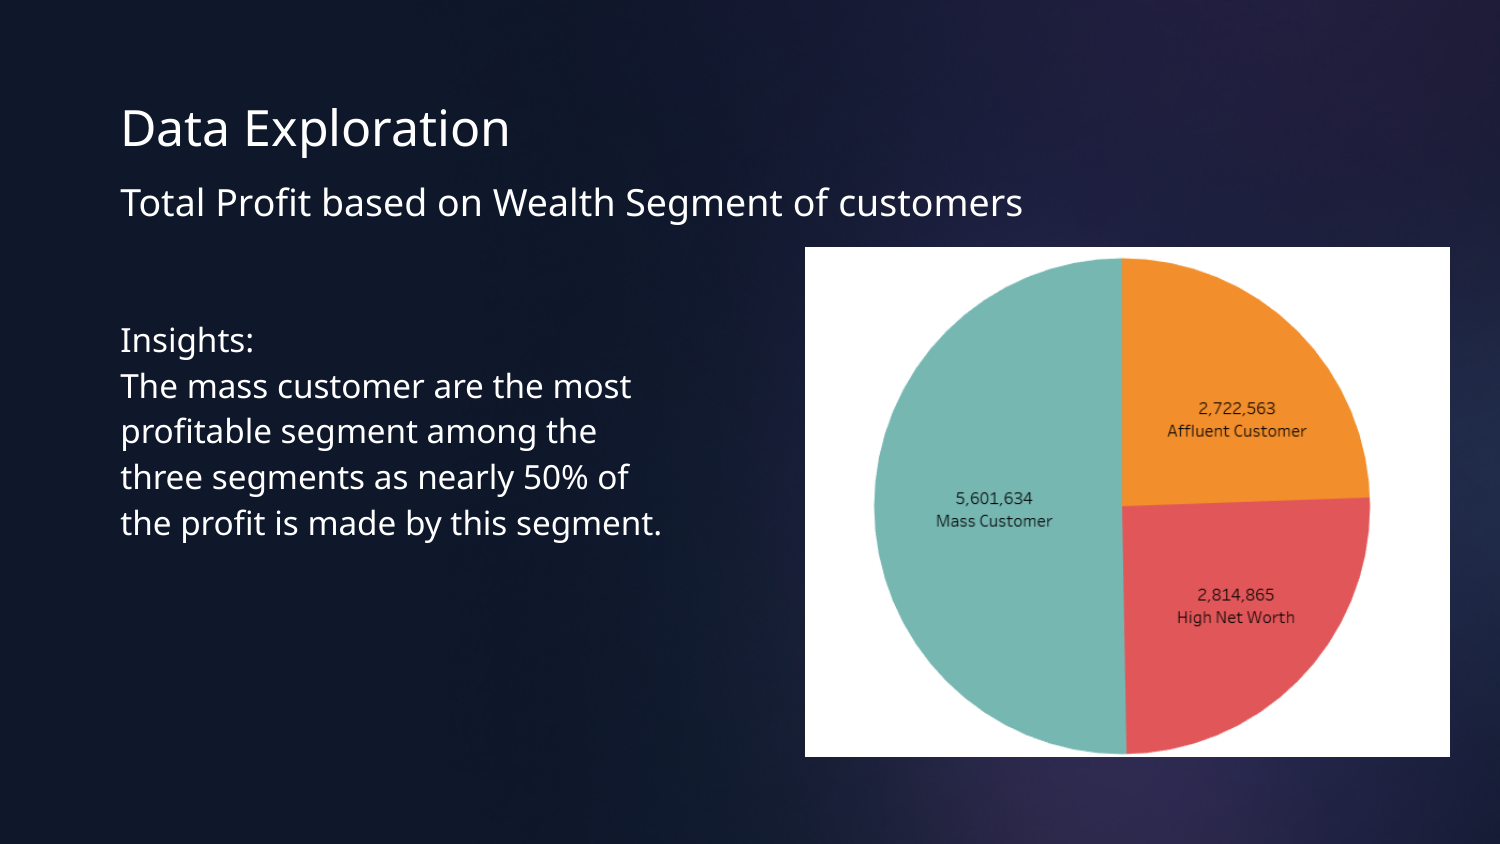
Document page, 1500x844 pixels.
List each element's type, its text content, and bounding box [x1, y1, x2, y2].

picture [267, 0, 1500, 844]
subtitle Insights: The mass customer are the most profitable segment among the three segments as nearly 50% of the profit is made by this segment. [105, 297, 697, 598]
title Data Exploration [105, 66, 806, 163]
text_box Total Profit based on Wealth Segment of customers [105, 163, 1134, 239]
